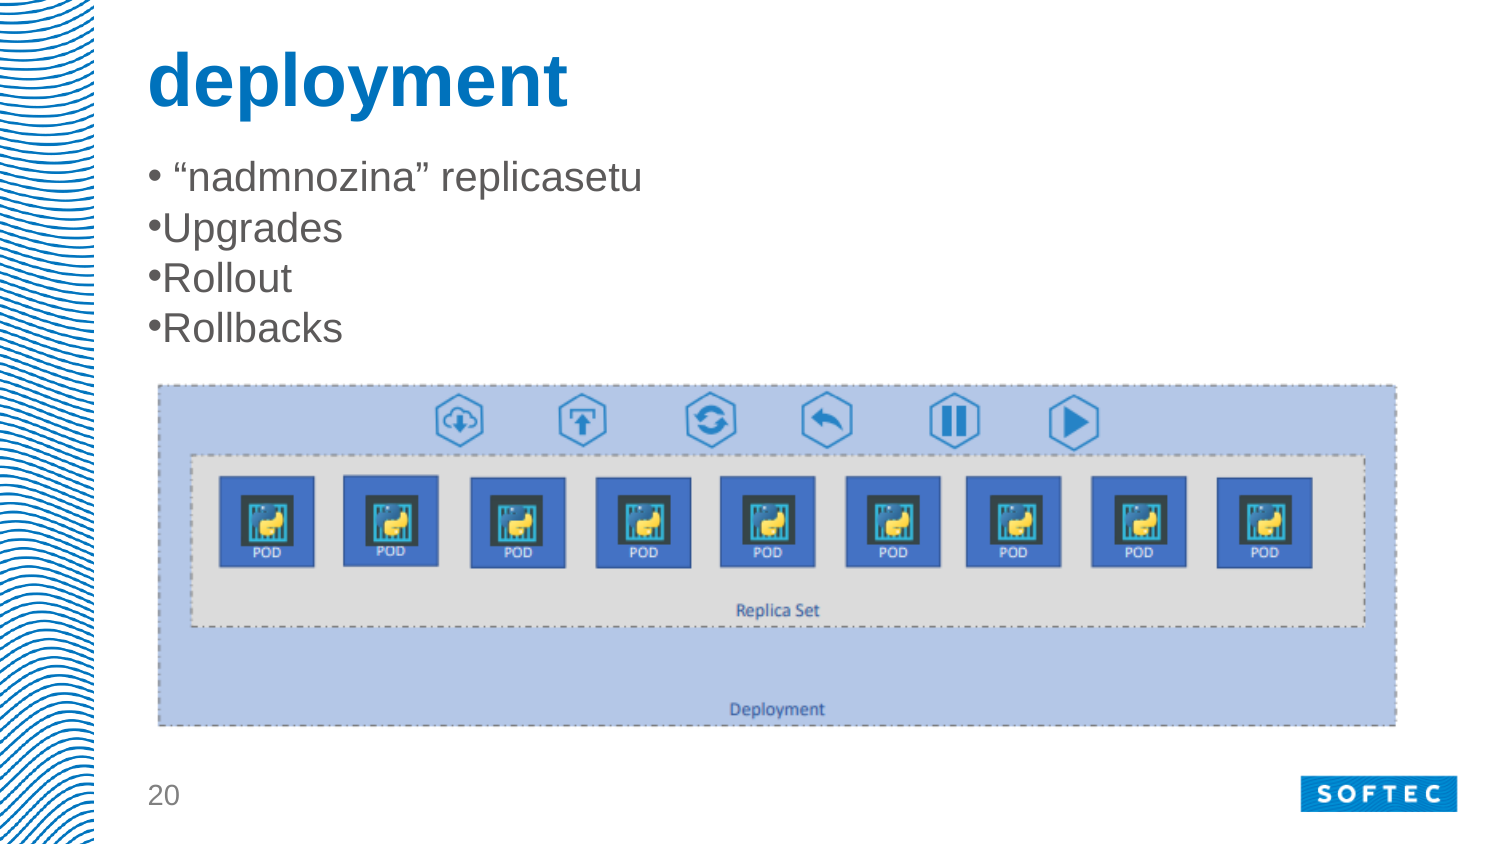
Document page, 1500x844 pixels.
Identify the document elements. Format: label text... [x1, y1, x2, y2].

subtitle “nadmnozina” replicasetu Upgrades Rollout Rollbacks [147, 150, 1400, 370]
picture [1297, 772, 1500, 844]
picture [147, 370, 1412, 741]
picture [0, 0, 94, 844]
title deployment [147, 41, 1412, 124]
